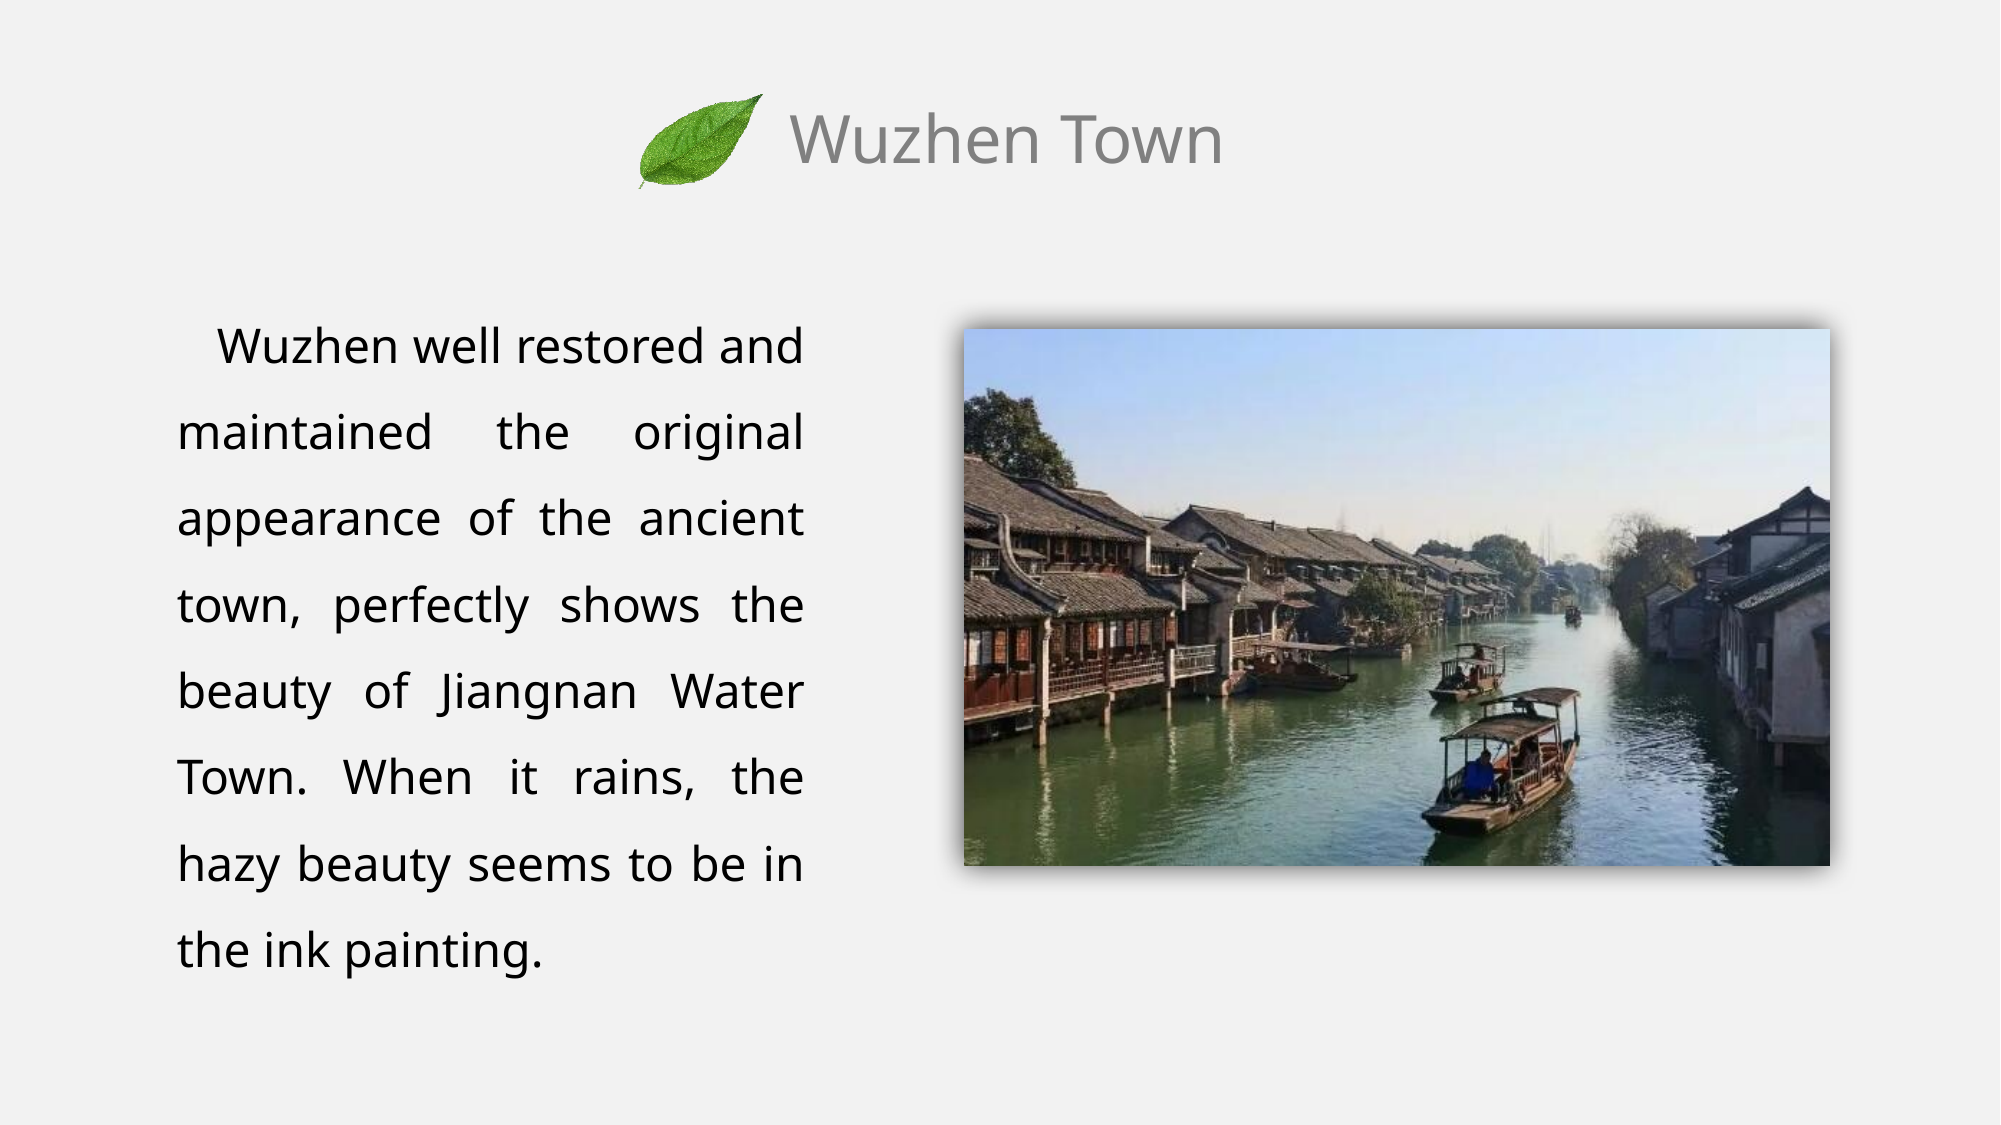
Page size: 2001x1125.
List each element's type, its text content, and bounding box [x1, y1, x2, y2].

text_box Wuzhen Town [782, 93, 1267, 189]
picture [638, 94, 763, 189]
picture [963, 329, 1830, 866]
text_box Wuzhen well restored and maintained the original appearance of the ancient town, perfectly shows the beauty of Jiangnan Water Town. When it rains, the hazy beauty seems to be in the ink painting. [170, 282, 813, 1016]
